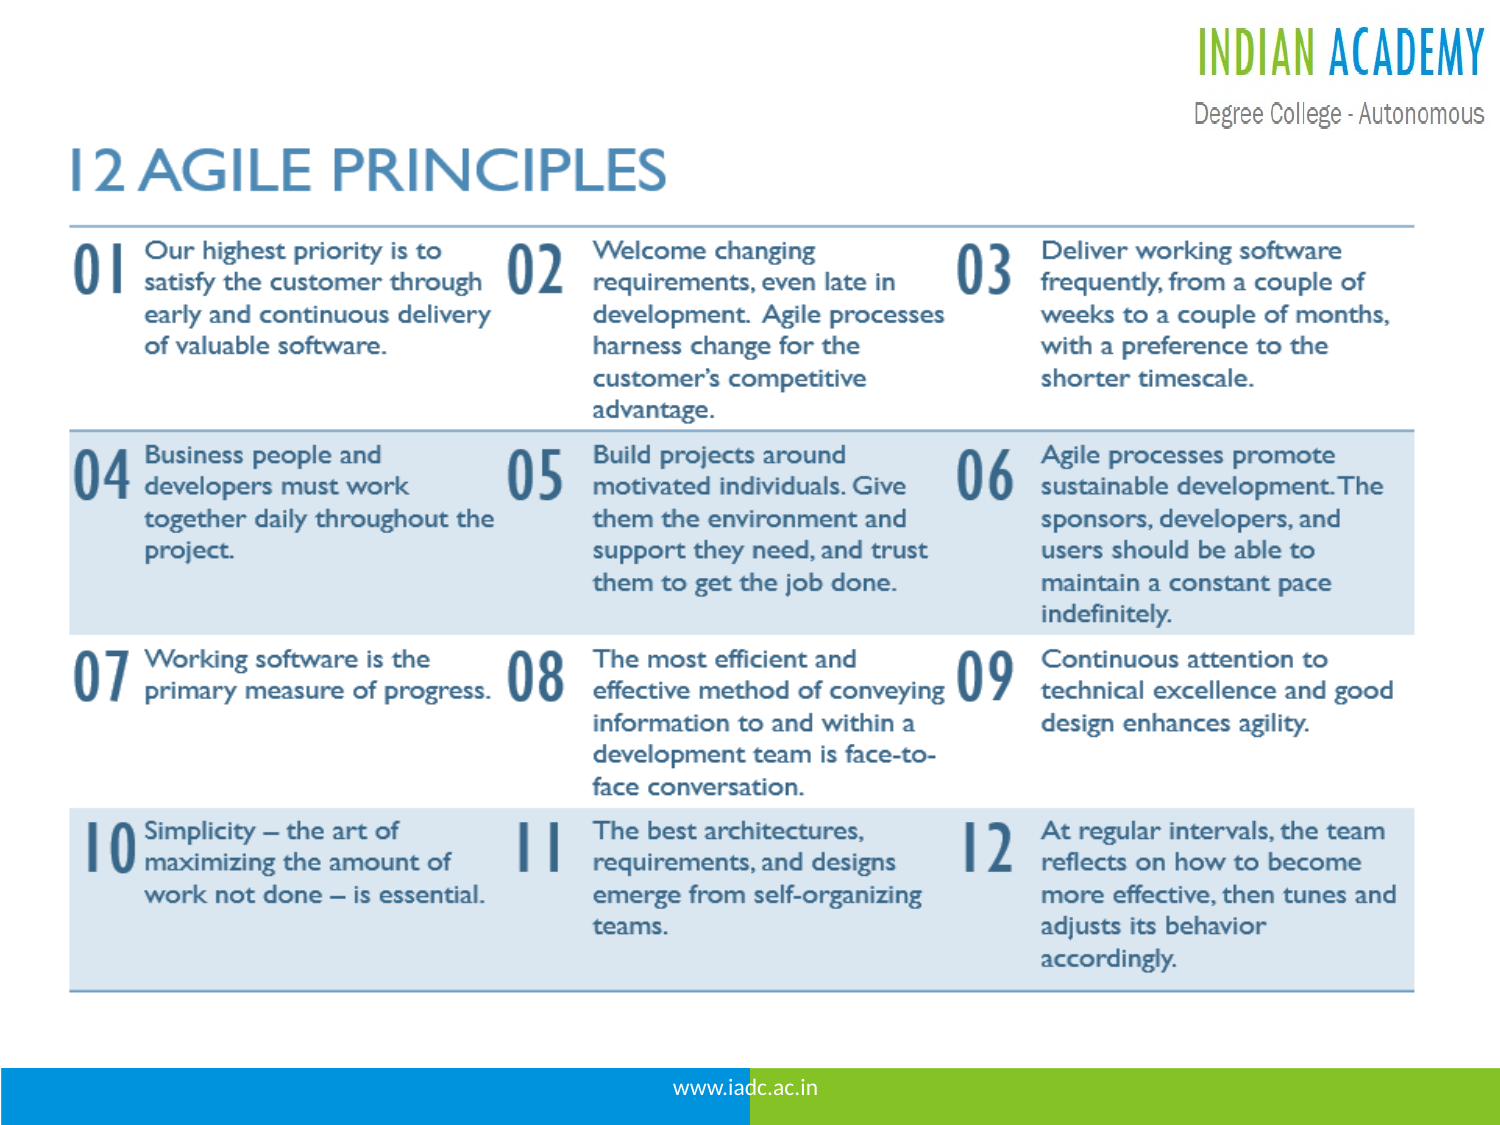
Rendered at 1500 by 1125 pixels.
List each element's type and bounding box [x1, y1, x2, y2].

picture [751, 1068, 1500, 1125]
list [40, 133, 1459, 1021]
picture [1182, 7, 1495, 1021]
